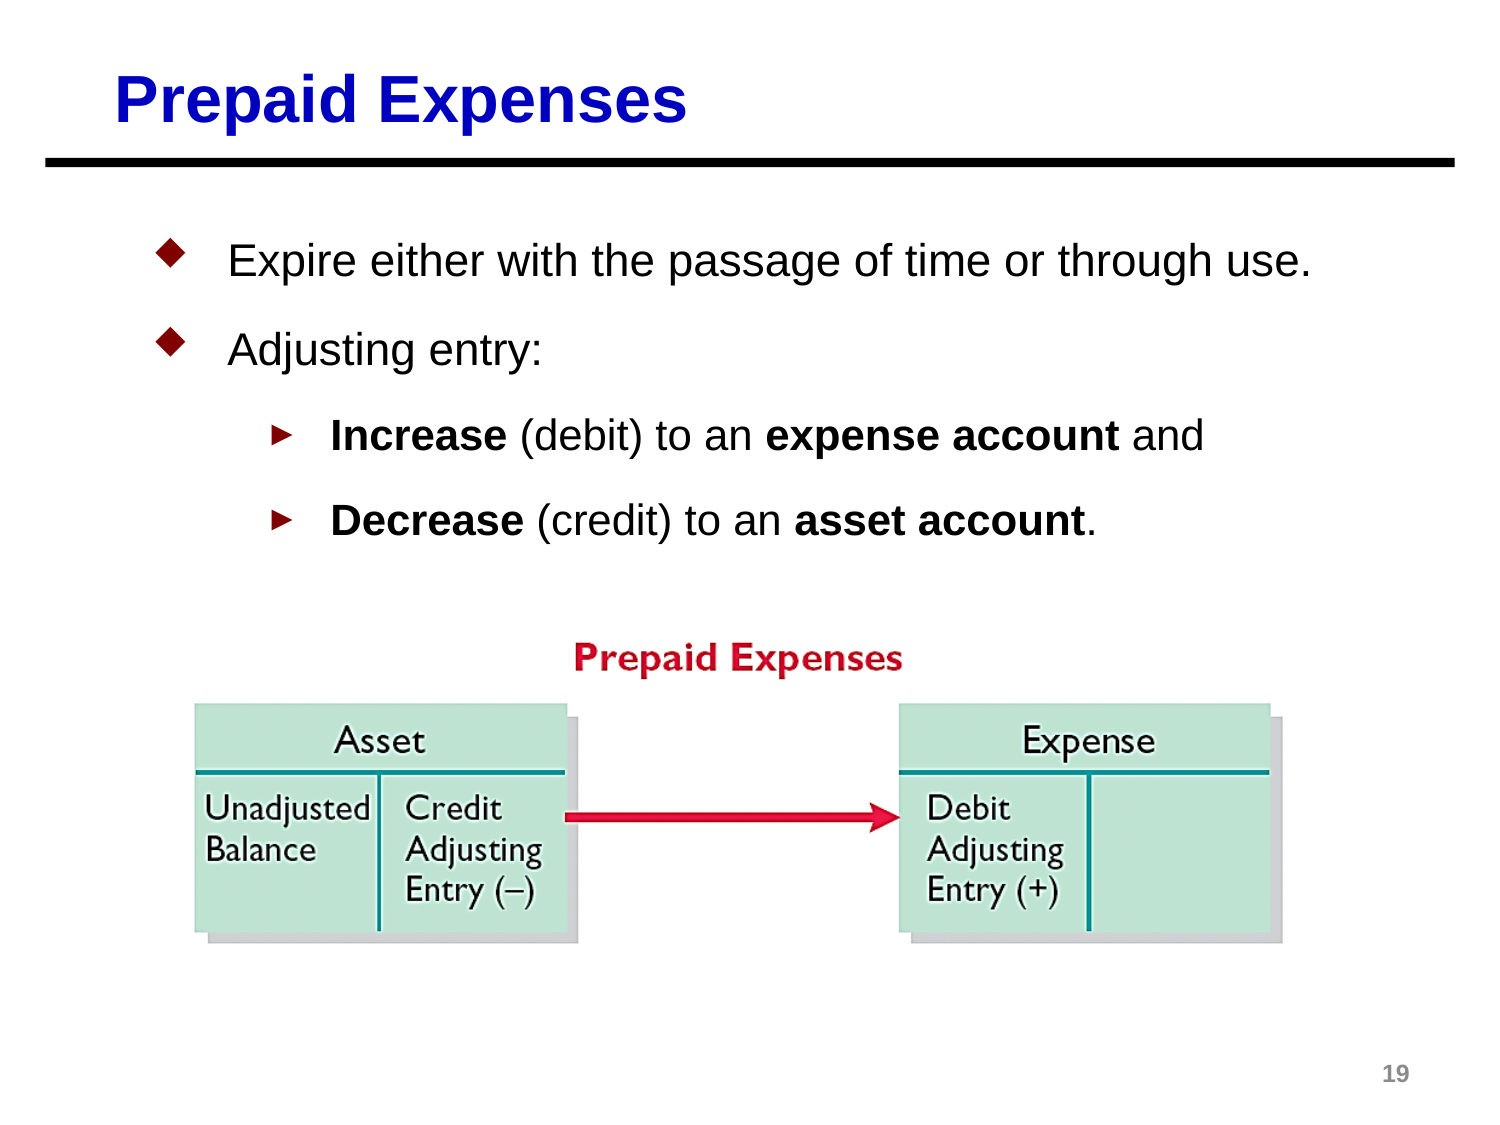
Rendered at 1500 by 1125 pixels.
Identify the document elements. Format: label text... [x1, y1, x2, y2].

picture [162, 615, 1313, 976]
text_box Prepaid Expenses [99, 50, 1450, 142]
slide_number 19 [1074, 1042, 1425, 1103]
text_box Expire either with the passage of time or through use. Adjusting entry: Increase (debit) to an expense account and Decrease (credit) to an asset account. [99, 212, 1413, 552]
